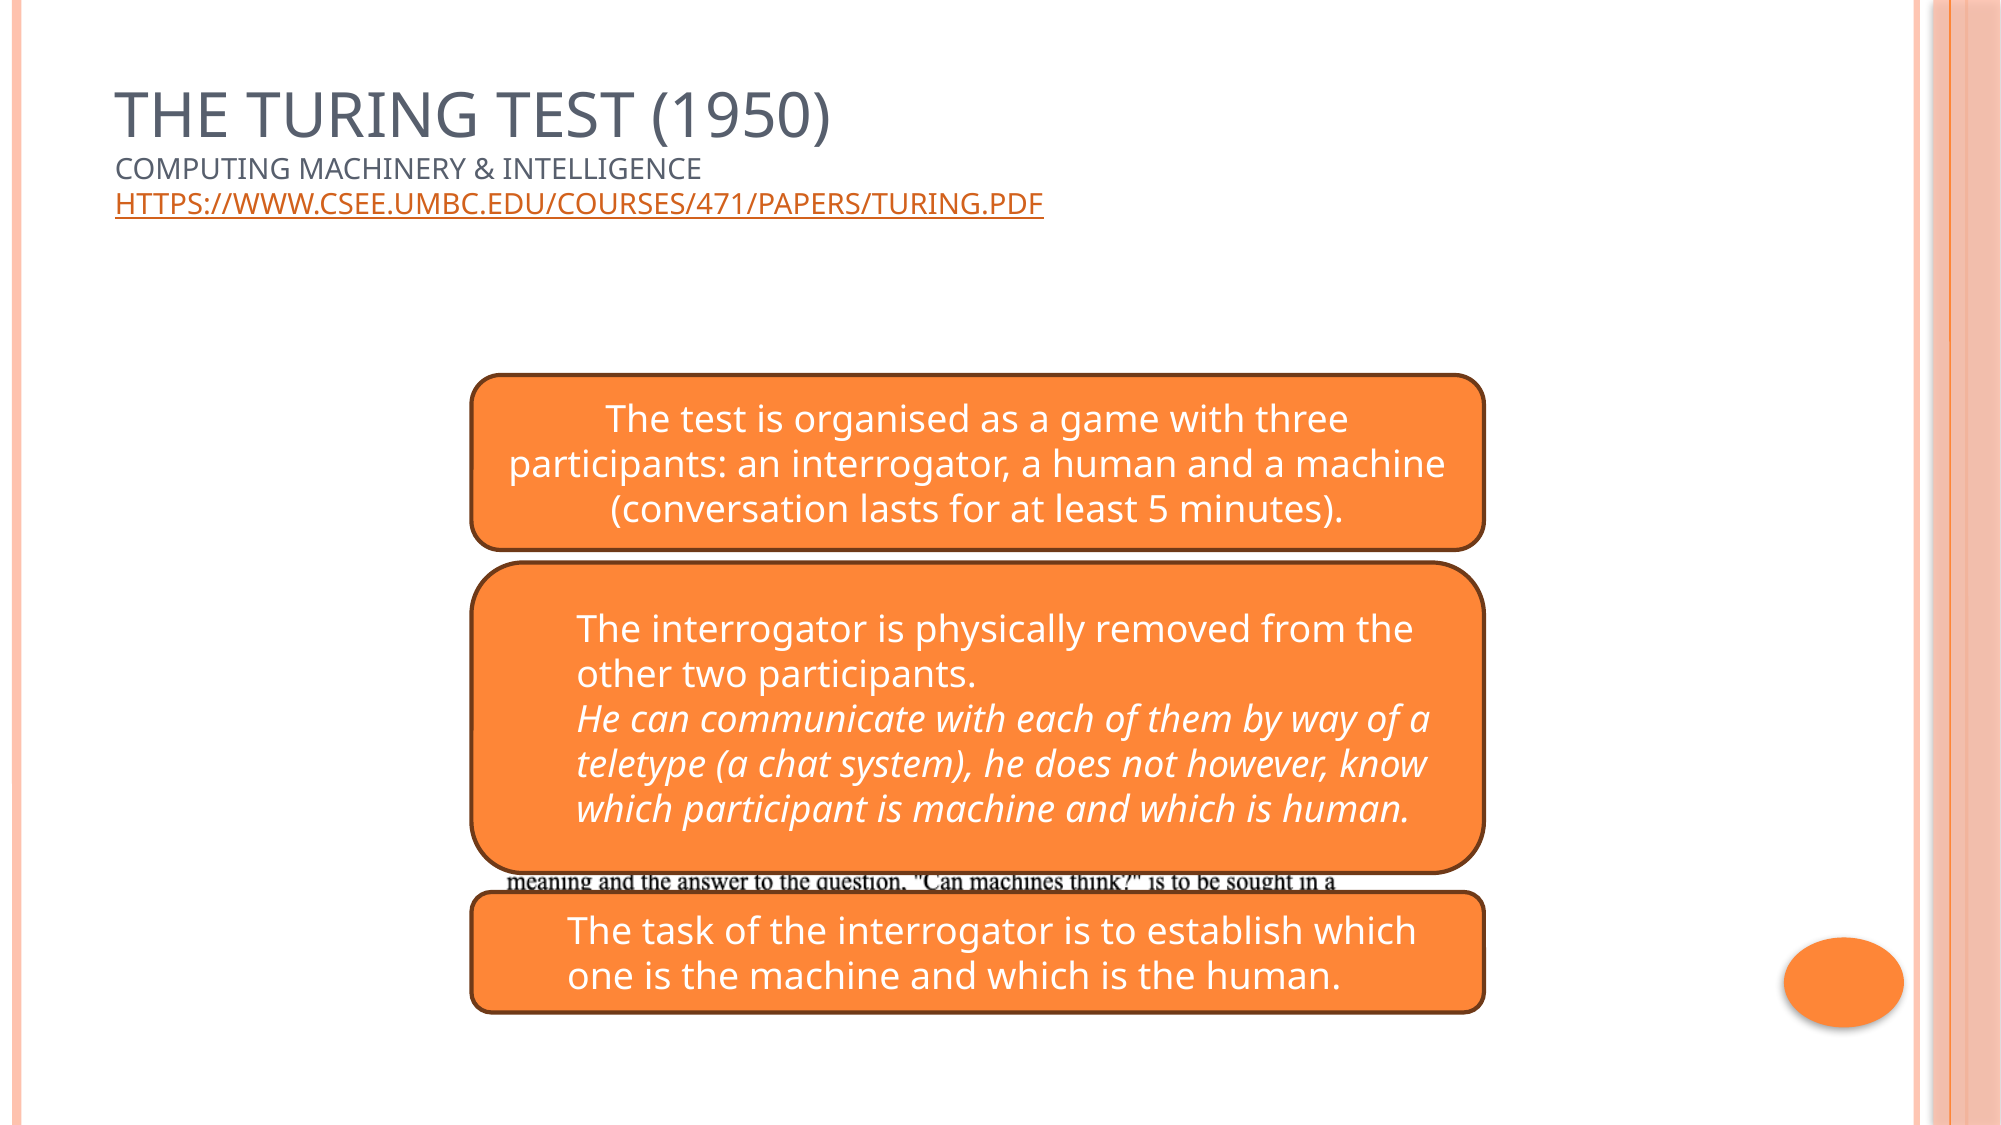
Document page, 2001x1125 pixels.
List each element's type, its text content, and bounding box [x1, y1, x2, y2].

title The Turing Test (1950) COMPUTING MACHINERY & INTELLIGENCE https://www.csee.umbc.edu/courses/471/papers/turing.pdf [99, 45, 1734, 233]
picture [324, 261, 1588, 1013]
